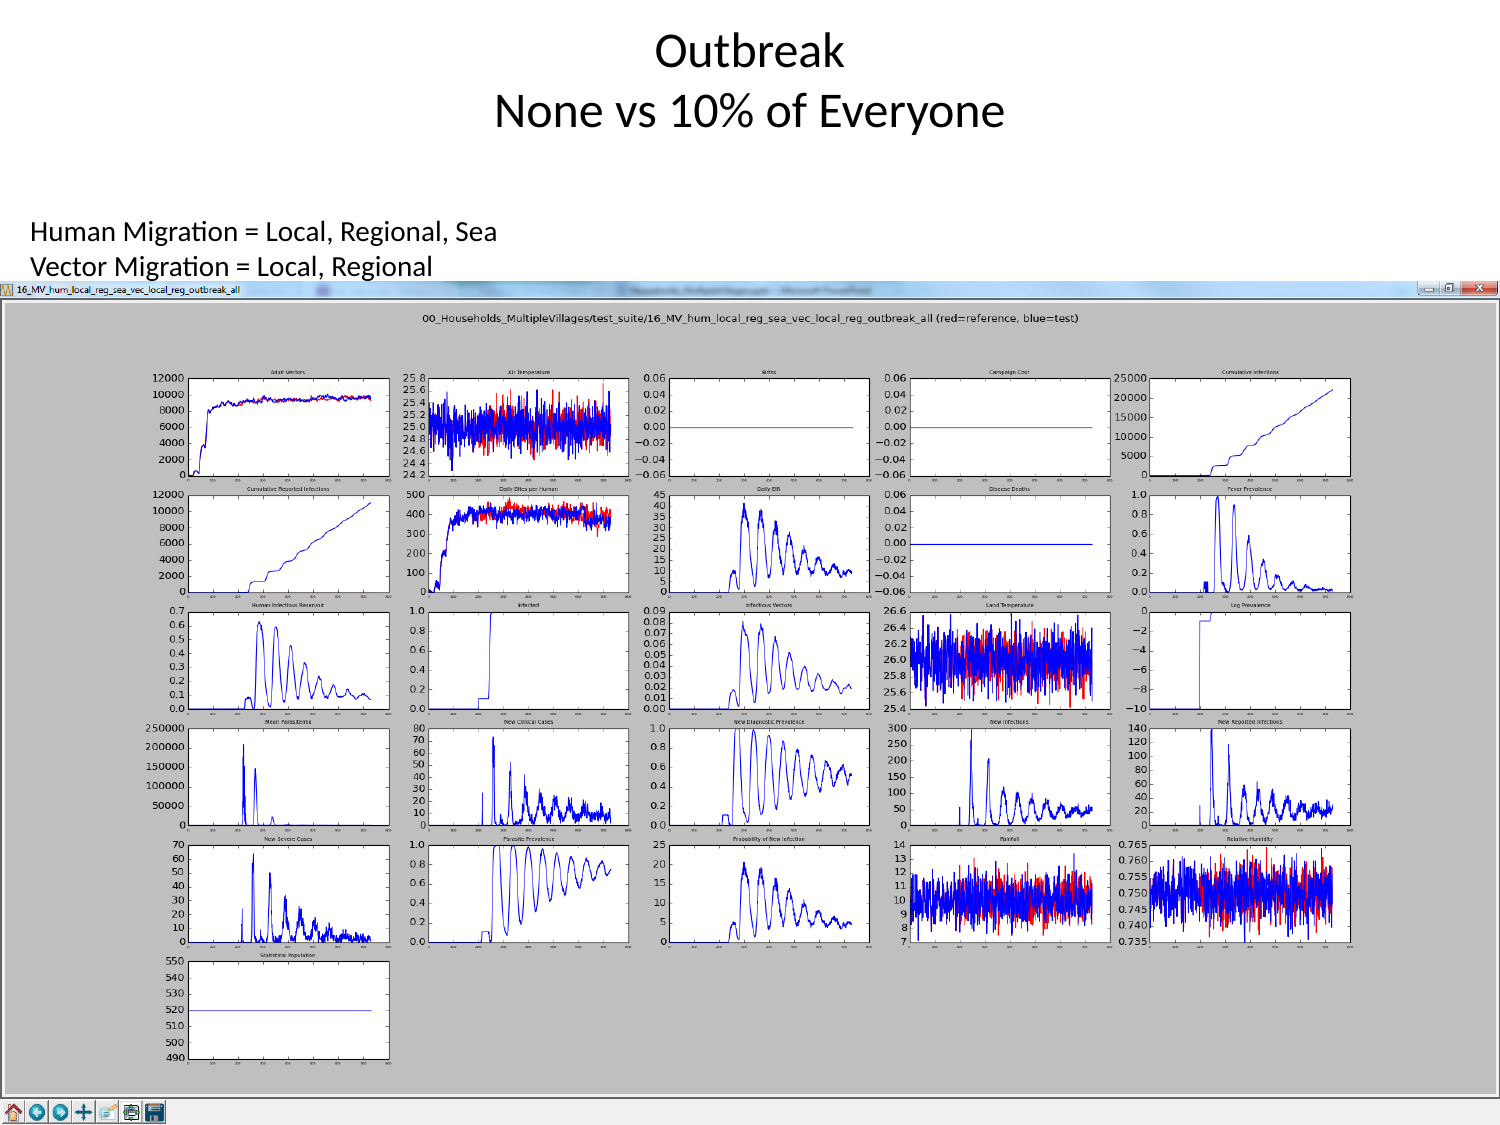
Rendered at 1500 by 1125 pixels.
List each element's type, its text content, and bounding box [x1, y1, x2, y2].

picture [0, 280, 1500, 1125]
title Outbreak None vs 10% of Everyone [75, 12, 1425, 143]
text_box Human Migration = Local, Regional, Sea Vector Migration = Local, Regional [15, 204, 514, 279]
